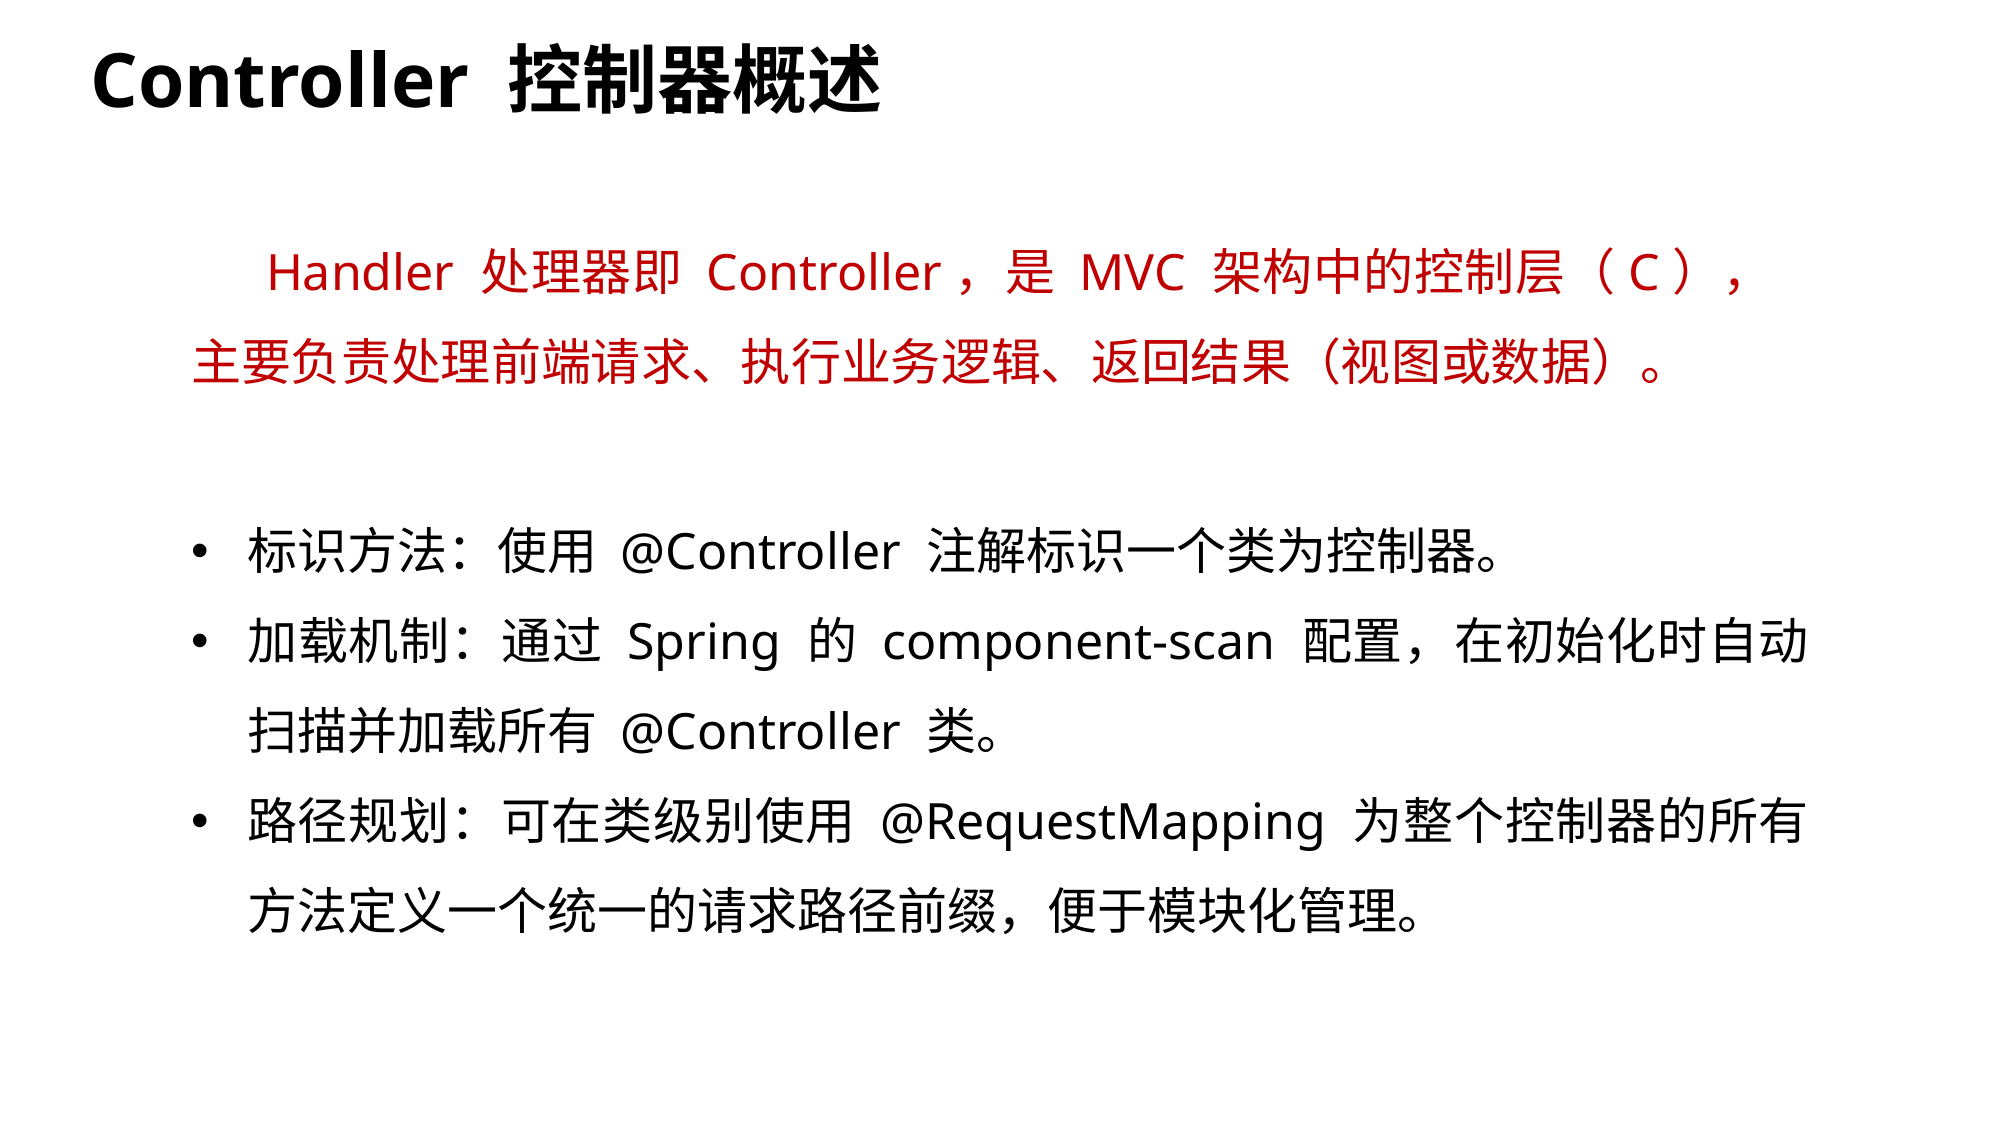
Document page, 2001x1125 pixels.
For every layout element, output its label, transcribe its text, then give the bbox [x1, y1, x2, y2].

text_box Controller 控制器概述 [55, 24, 909, 142]
text_box 标识方法：使用 @Controller 注解标识一个类为控制器。 加载机制：通过 Spring 的 component-scan 配置，在初始化时自动扫描并加载所有 @Controller 类。 路径规划：可在类级别使用 @RequestMapping 为整个控制器的所有方法定义一个统一的请求路径前缀，便于模块化管理。 [176, 482, 1824, 948]
text_box Handler 处理器即 Controller，是 MVC 架构中的控制层（C），主要负责处理前端请求、执行业务逻辑、返回结果（视图或数据）。 [176, 203, 1738, 398]
